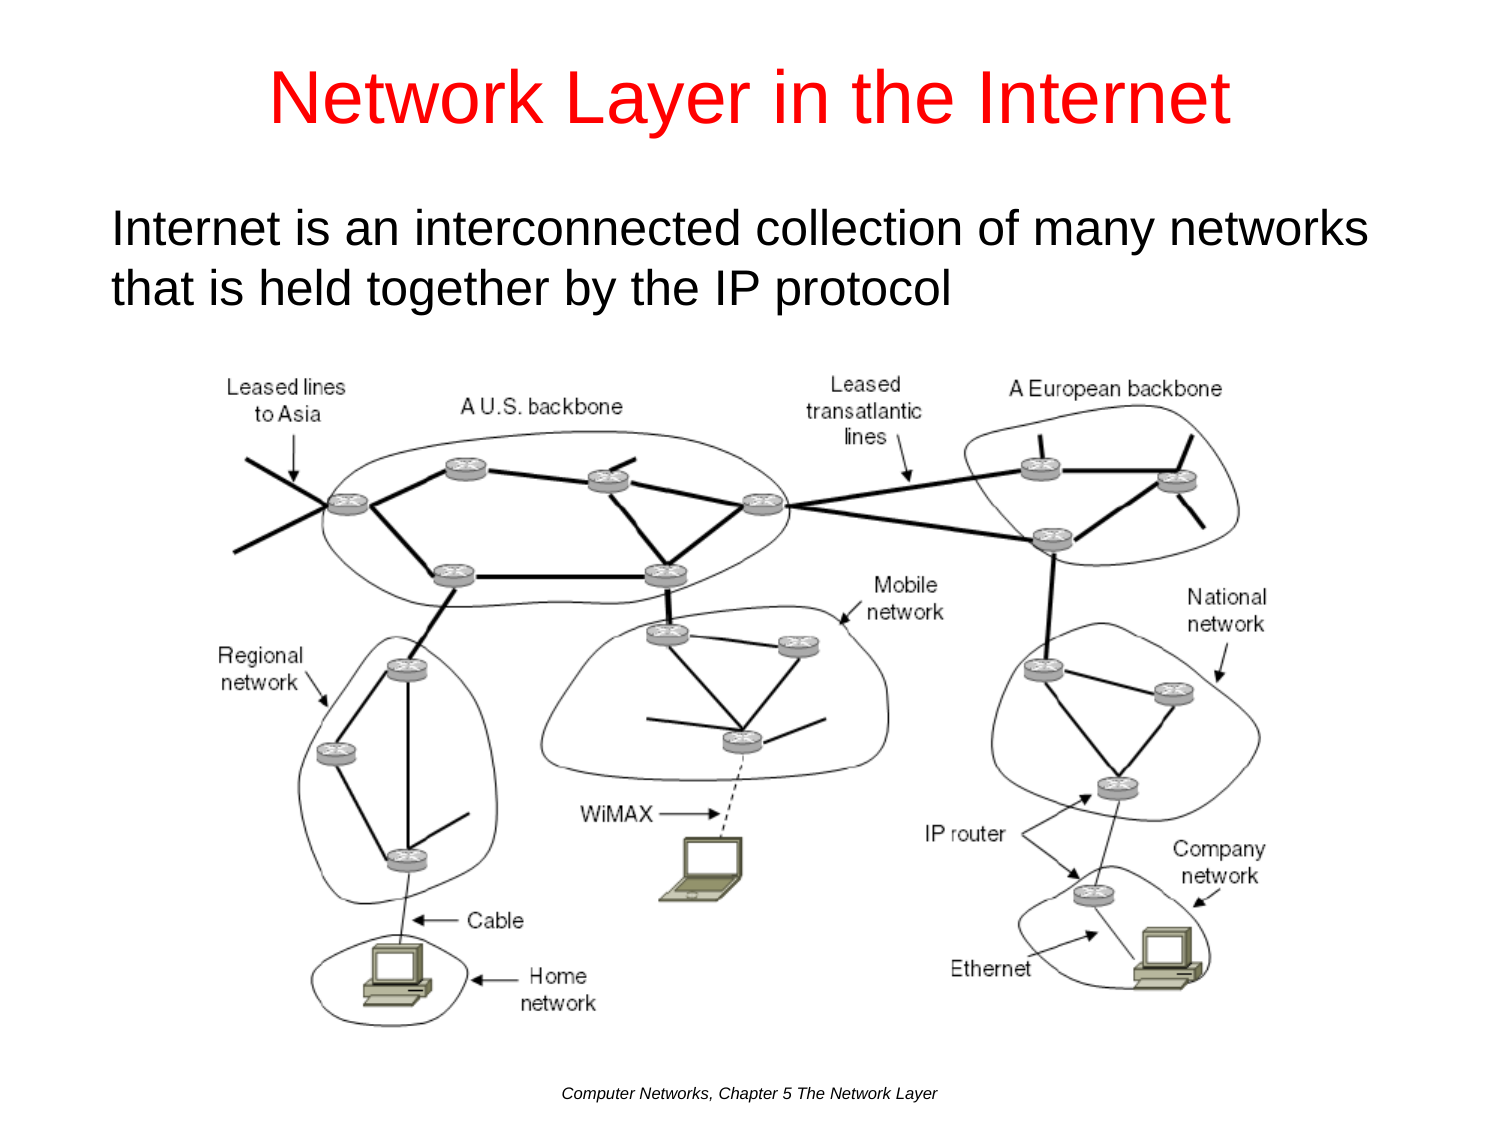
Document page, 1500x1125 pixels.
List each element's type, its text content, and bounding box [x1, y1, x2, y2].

title Network Layer in the Internet [0, 0, 1500, 188]
list Internet is an interconnected collection of many networks that is held together by the IP protocol [96, 187, 1447, 986]
footer Computer Networks, Chapter 5 The Network Layer [0, 1074, 1500, 1125]
picture [194, 347, 1306, 1053]
